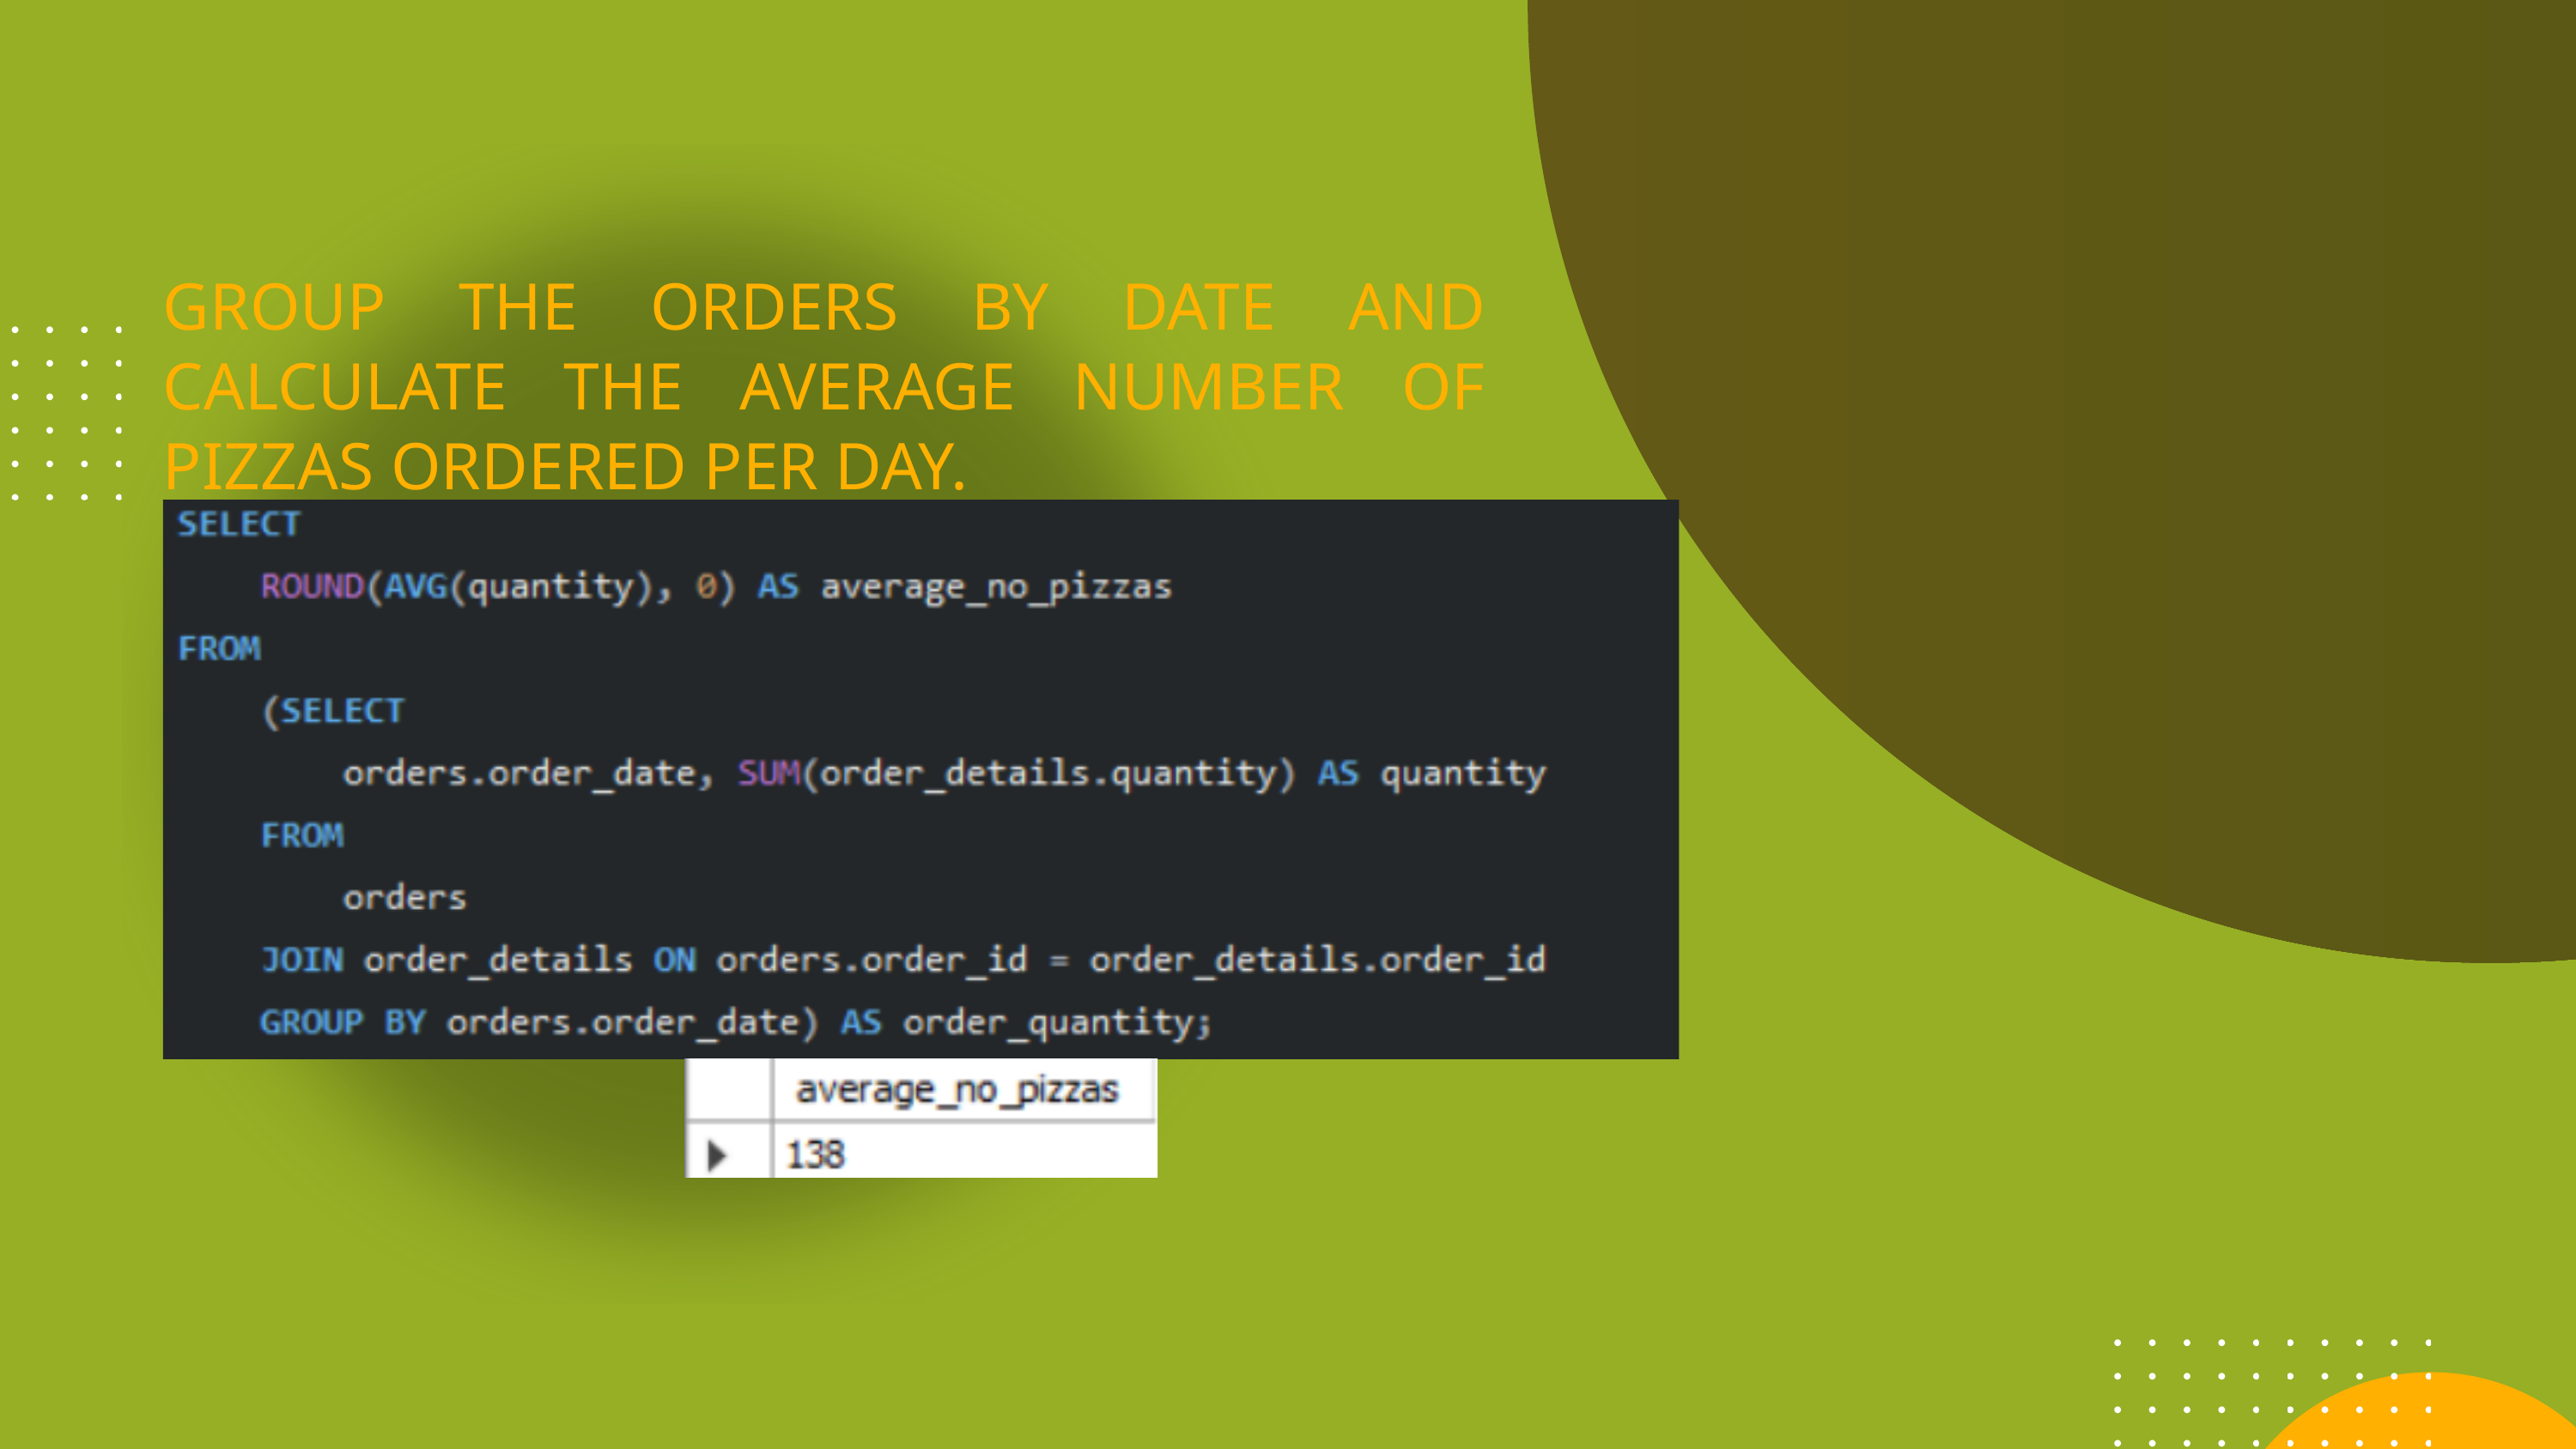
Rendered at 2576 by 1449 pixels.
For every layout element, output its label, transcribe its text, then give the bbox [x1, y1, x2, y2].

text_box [2213, 1372, 2576, 1449]
text_box [162, 500, 1680, 1059]
text_box [0, 326, 122, 500]
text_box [1527, 0, 2576, 963]
text_box GROUP THE ORDERS BY DATE AND CALCULATE THE AVERAGE NUMBER OF PIZZAS ORDERED PER DAY. [162, 183, 1486, 583]
text_box [684, 1058, 1158, 1178]
text_box [2114, 1339, 2432, 1449]
text_box [121, 144, 1283, 1304]
